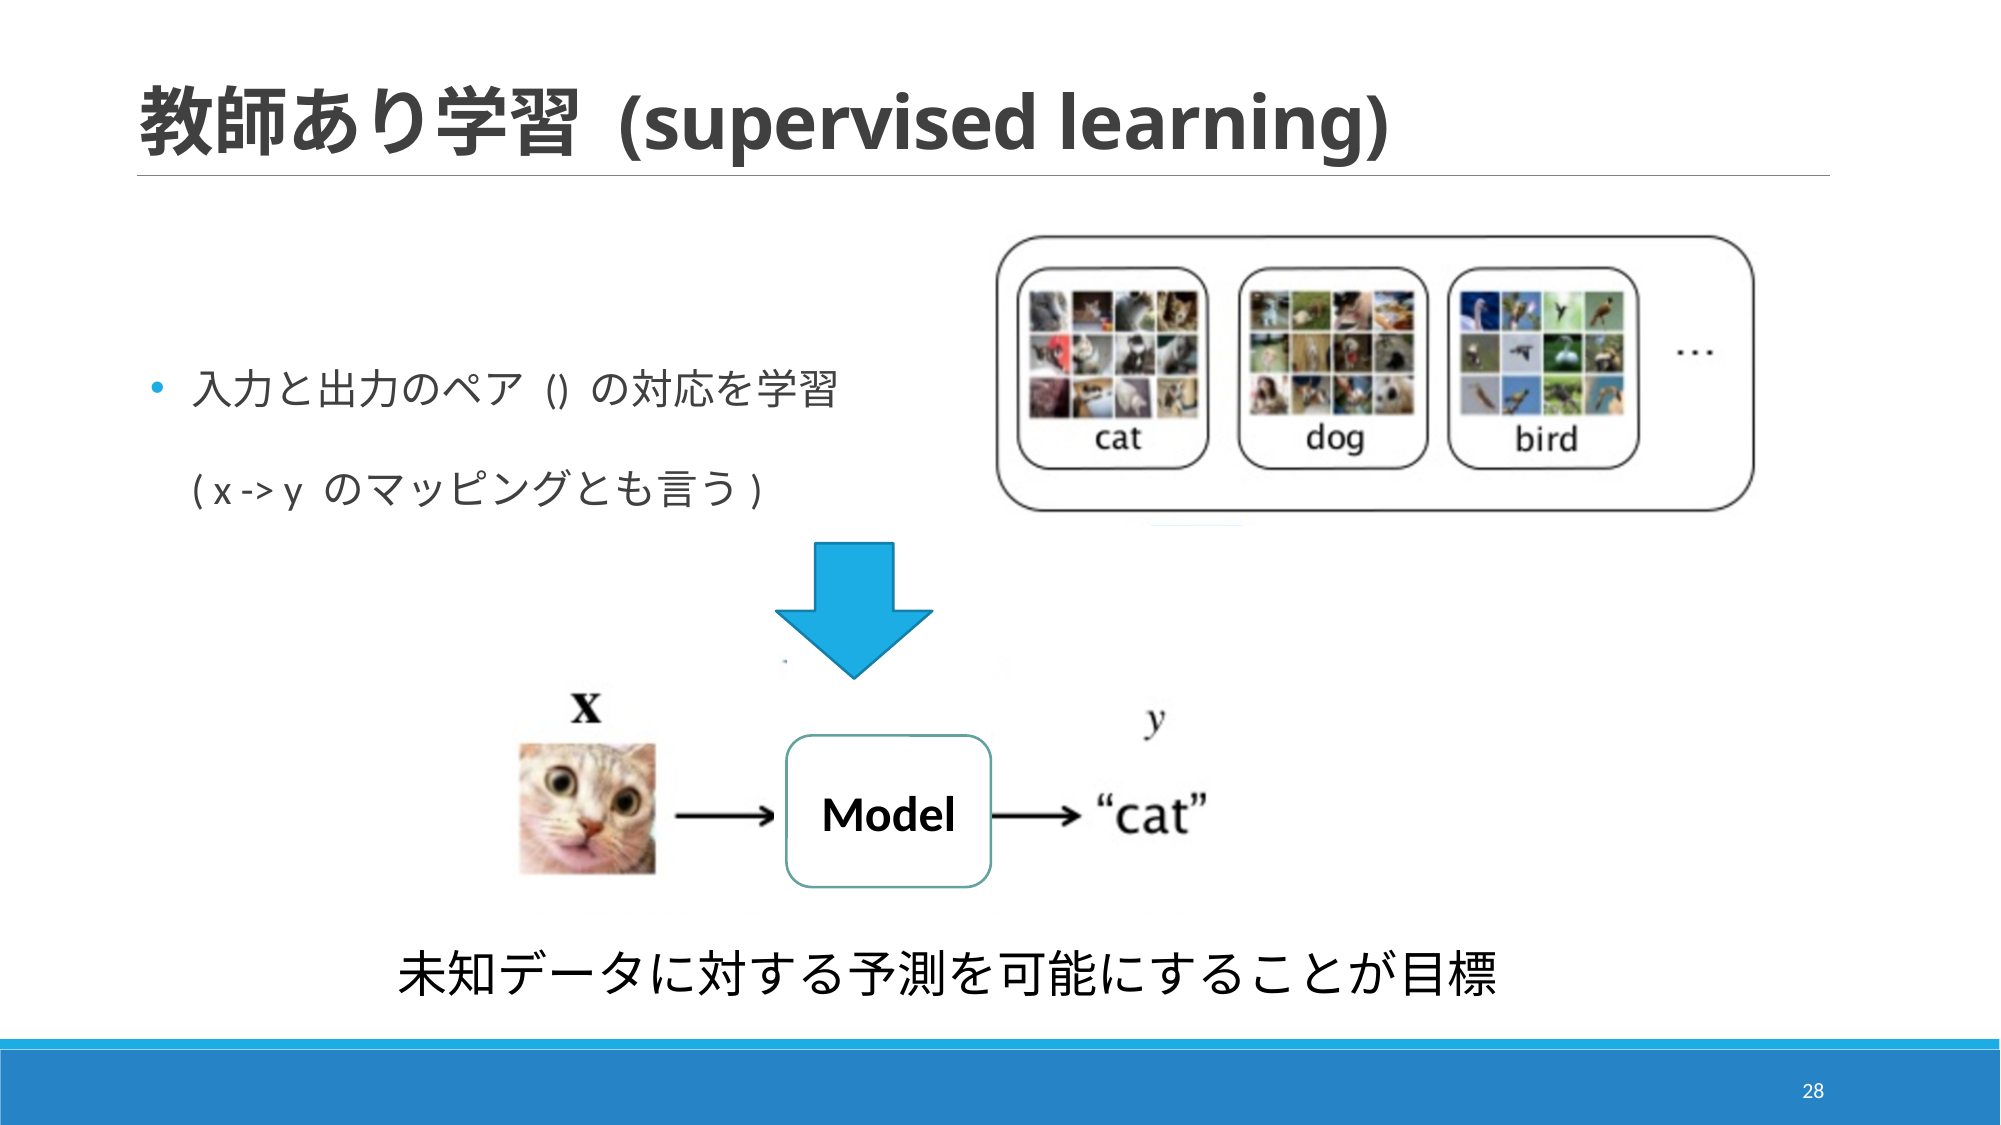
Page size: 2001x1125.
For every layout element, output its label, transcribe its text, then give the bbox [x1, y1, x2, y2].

picture [989, 216, 1796, 526]
picture [488, 654, 1257, 935]
text_box [774, 541, 934, 651]
text_box 未知データに対する予測を可能にすることが目標 [382, 935, 1513, 1010]
slide_number 28 [1624, 1059, 1840, 1120]
title 教師あり学習 (supervised learning) [124, 52, 1840, 173]
